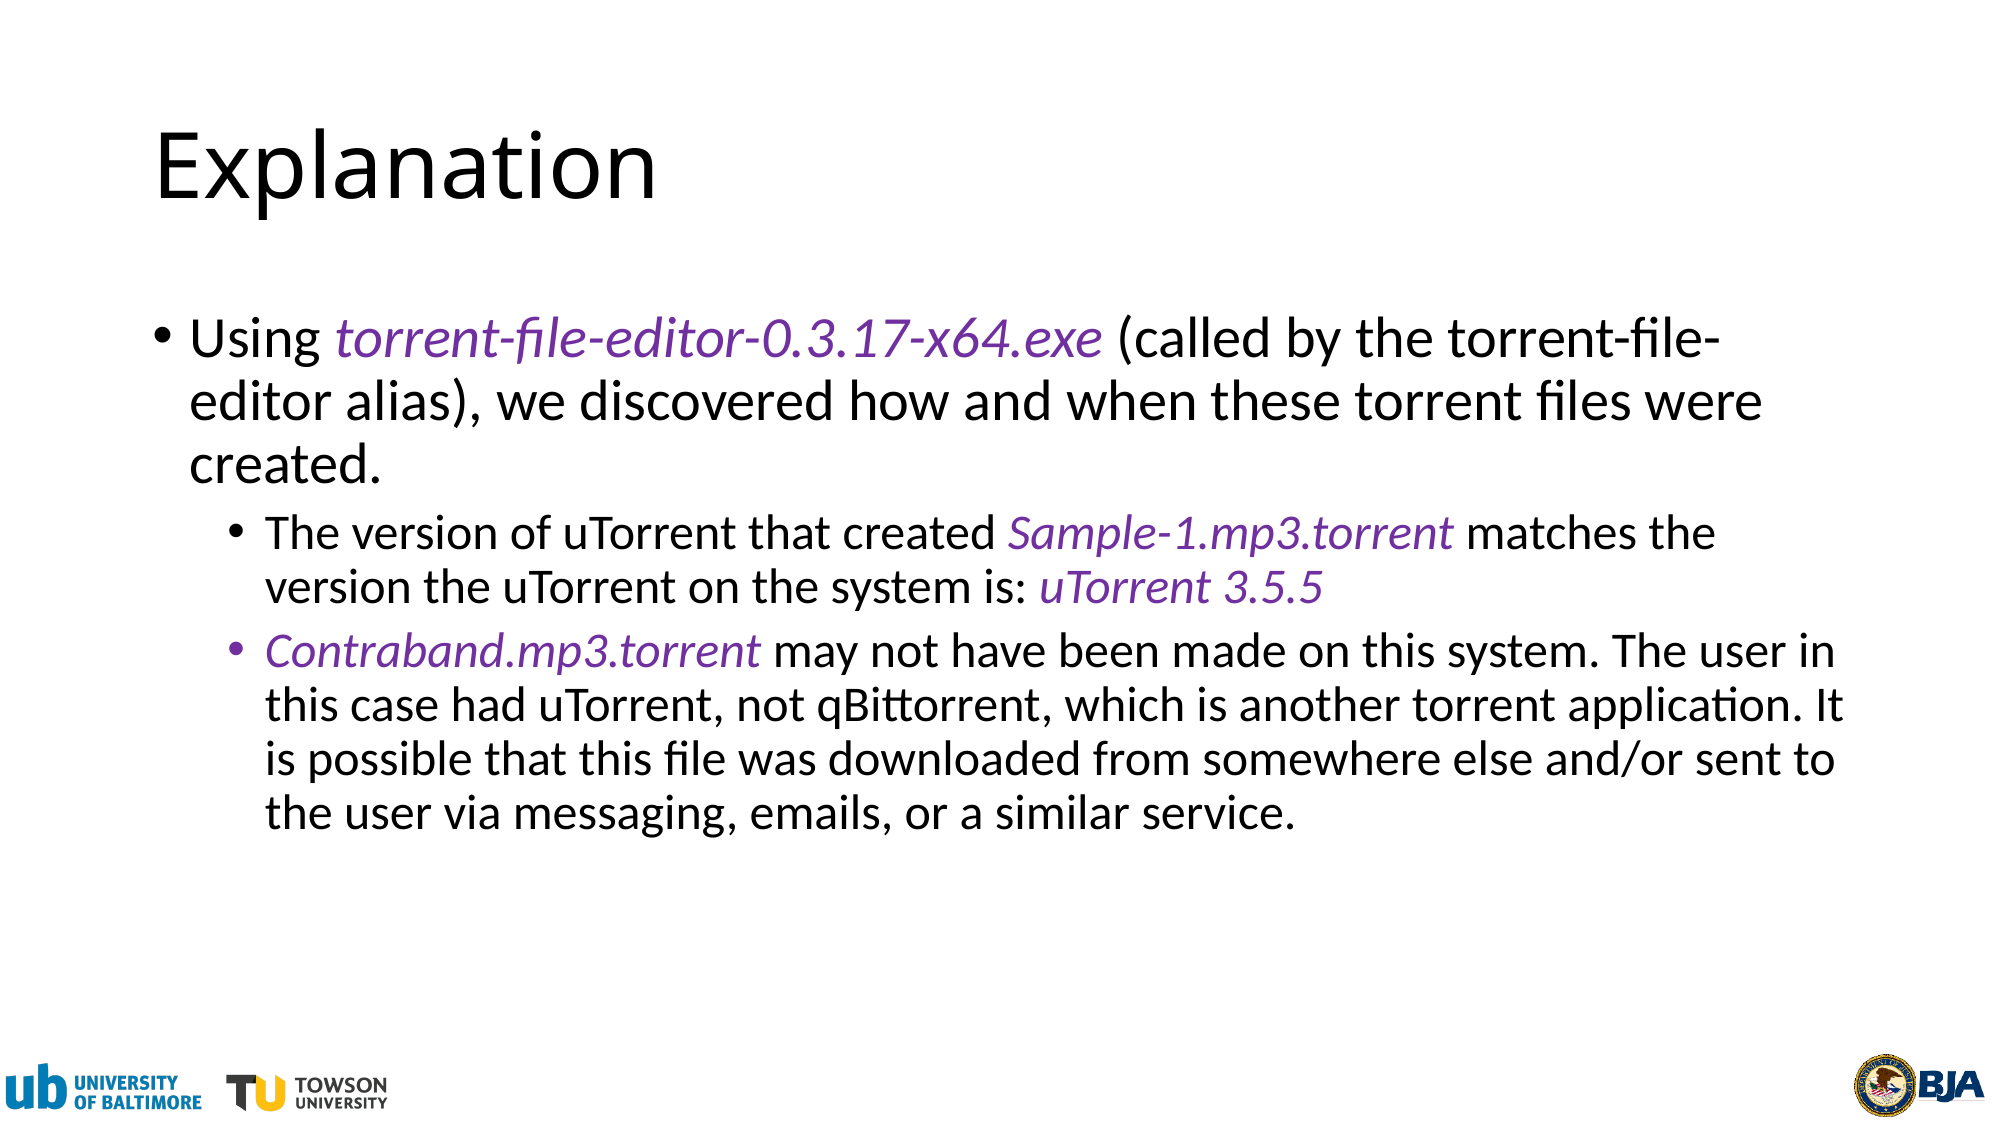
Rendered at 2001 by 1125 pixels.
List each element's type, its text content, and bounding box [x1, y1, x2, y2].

picture [1854, 1054, 1986, 1117]
title Explanation [137, 59, 1863, 278]
picture [0, 1031, 407, 1125]
list Using torrent-file-editor-0.3.17-x64.exe (called by the torrent-file-editor alias), we discovered how and when these torrent files were created. The version of uTorrent that created Sample-1.mp3.torrent matches the version the uTorrent on the system is: uTorrent 3.5.5 Contraband.mp3.torrent may not have been made on this system. The user in this case had uTorrent, not qBittorrent, which is another torrent application. It is possible that this file was downloaded from somewhere else and/or sent to the user via messaging, emails, or a similar service. [137, 299, 1863, 1014]
